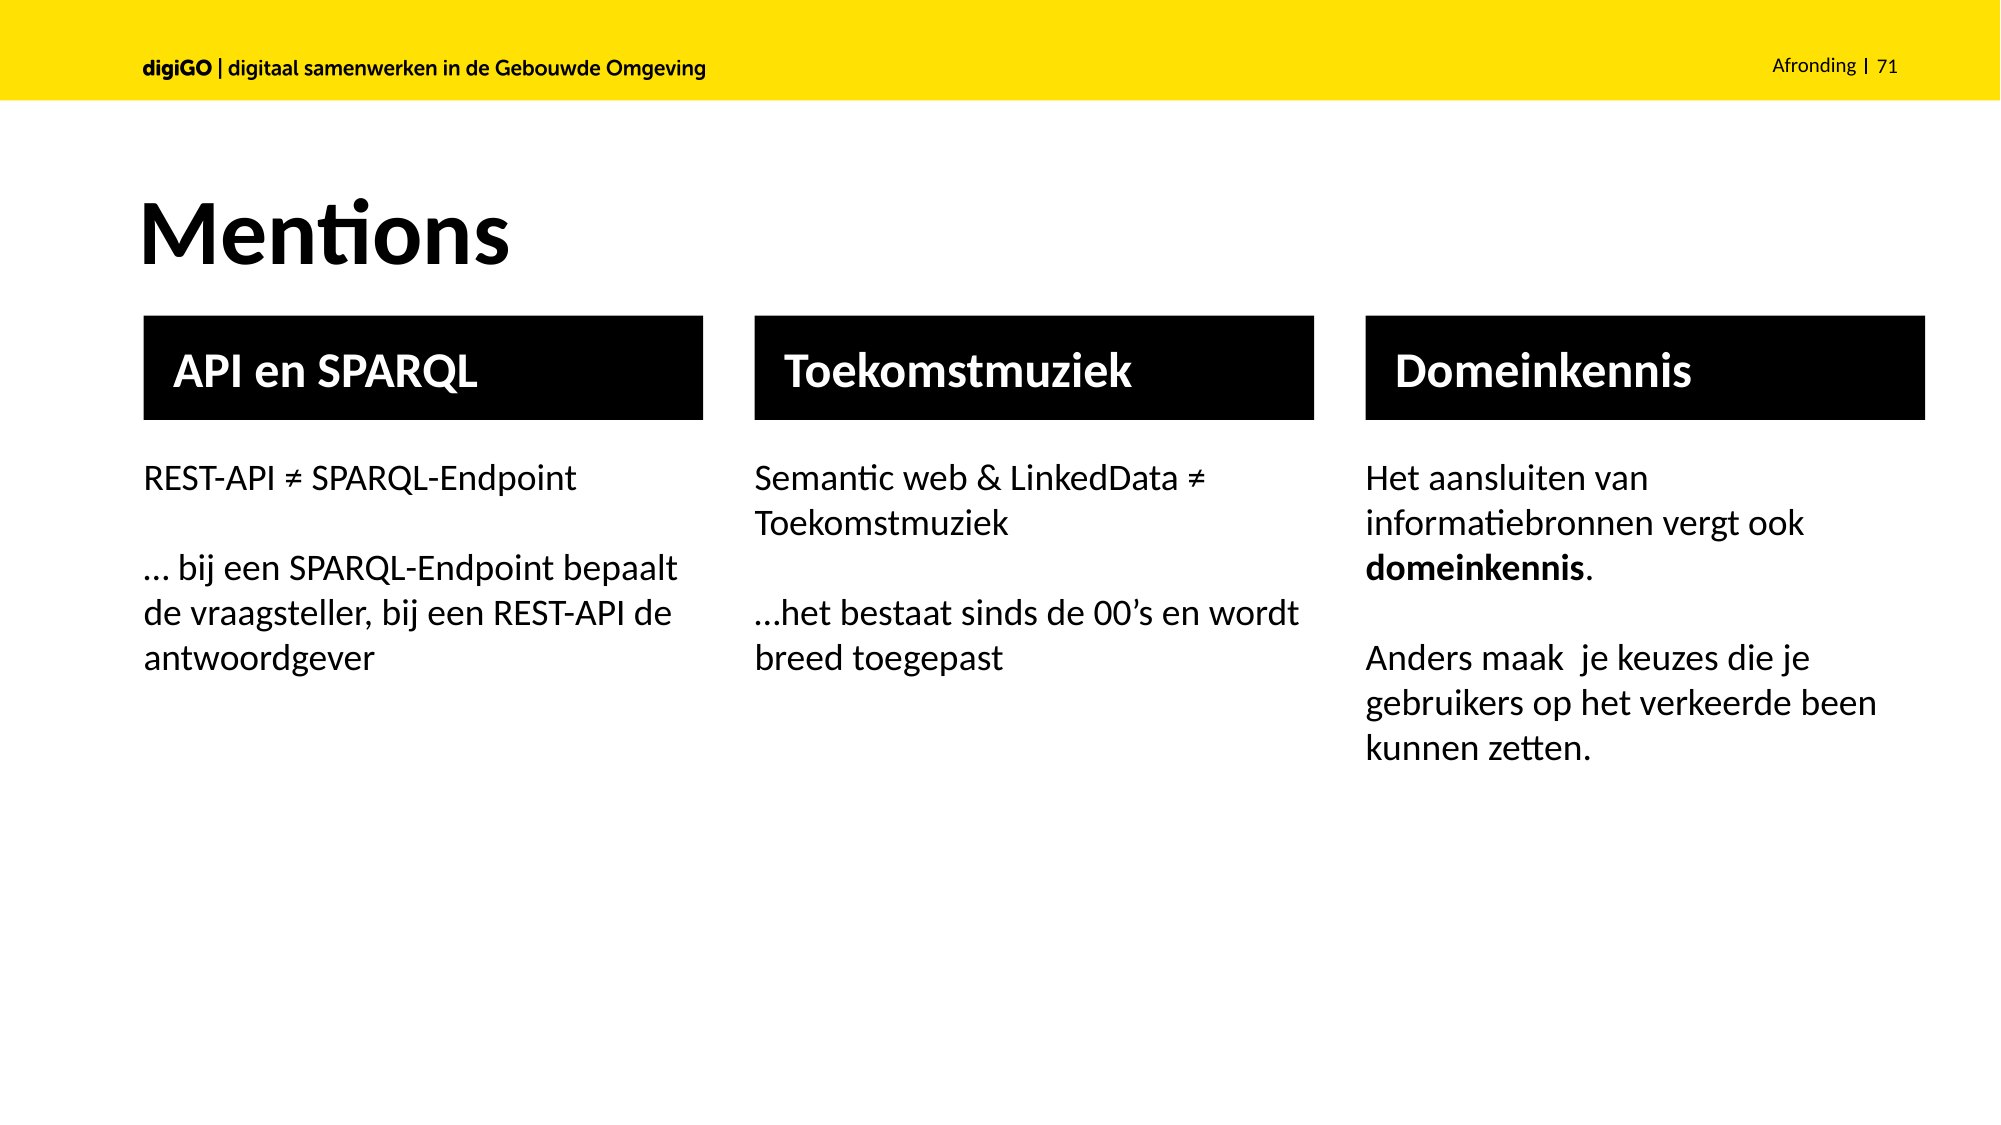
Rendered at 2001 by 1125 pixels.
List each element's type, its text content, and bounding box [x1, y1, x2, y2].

list Domeinkennis [1365, 315, 1926, 420]
list Toekomstmuziek [754, 315, 1315, 420]
title Mentions [138, 178, 1921, 291]
list REST-API ≠ SPARQL-Endpoint … bij een SPARQL-Endpoint bepaalt de vraagsteller, bij een REST-API de antwoordgever [143, 452, 704, 1044]
slide_number 71 [1876, 39, 1965, 91]
list Semantic web & LinkedData ≠ Toekomstmuziek …het bestaat sinds de 00’s en wordt breed toegepast [754, 452, 1315, 1044]
footer Afronding [999, 39, 1857, 91]
list Het aansluiten van informatiebronnen vergt ook domeinkennis. Anders maak je keuzes die je gebruikers op het verkeerde been kunnen zetten. [1365, 452, 1926, 1044]
list API en SPARQL [143, 315, 704, 420]
picture [143, 58, 705, 80]
